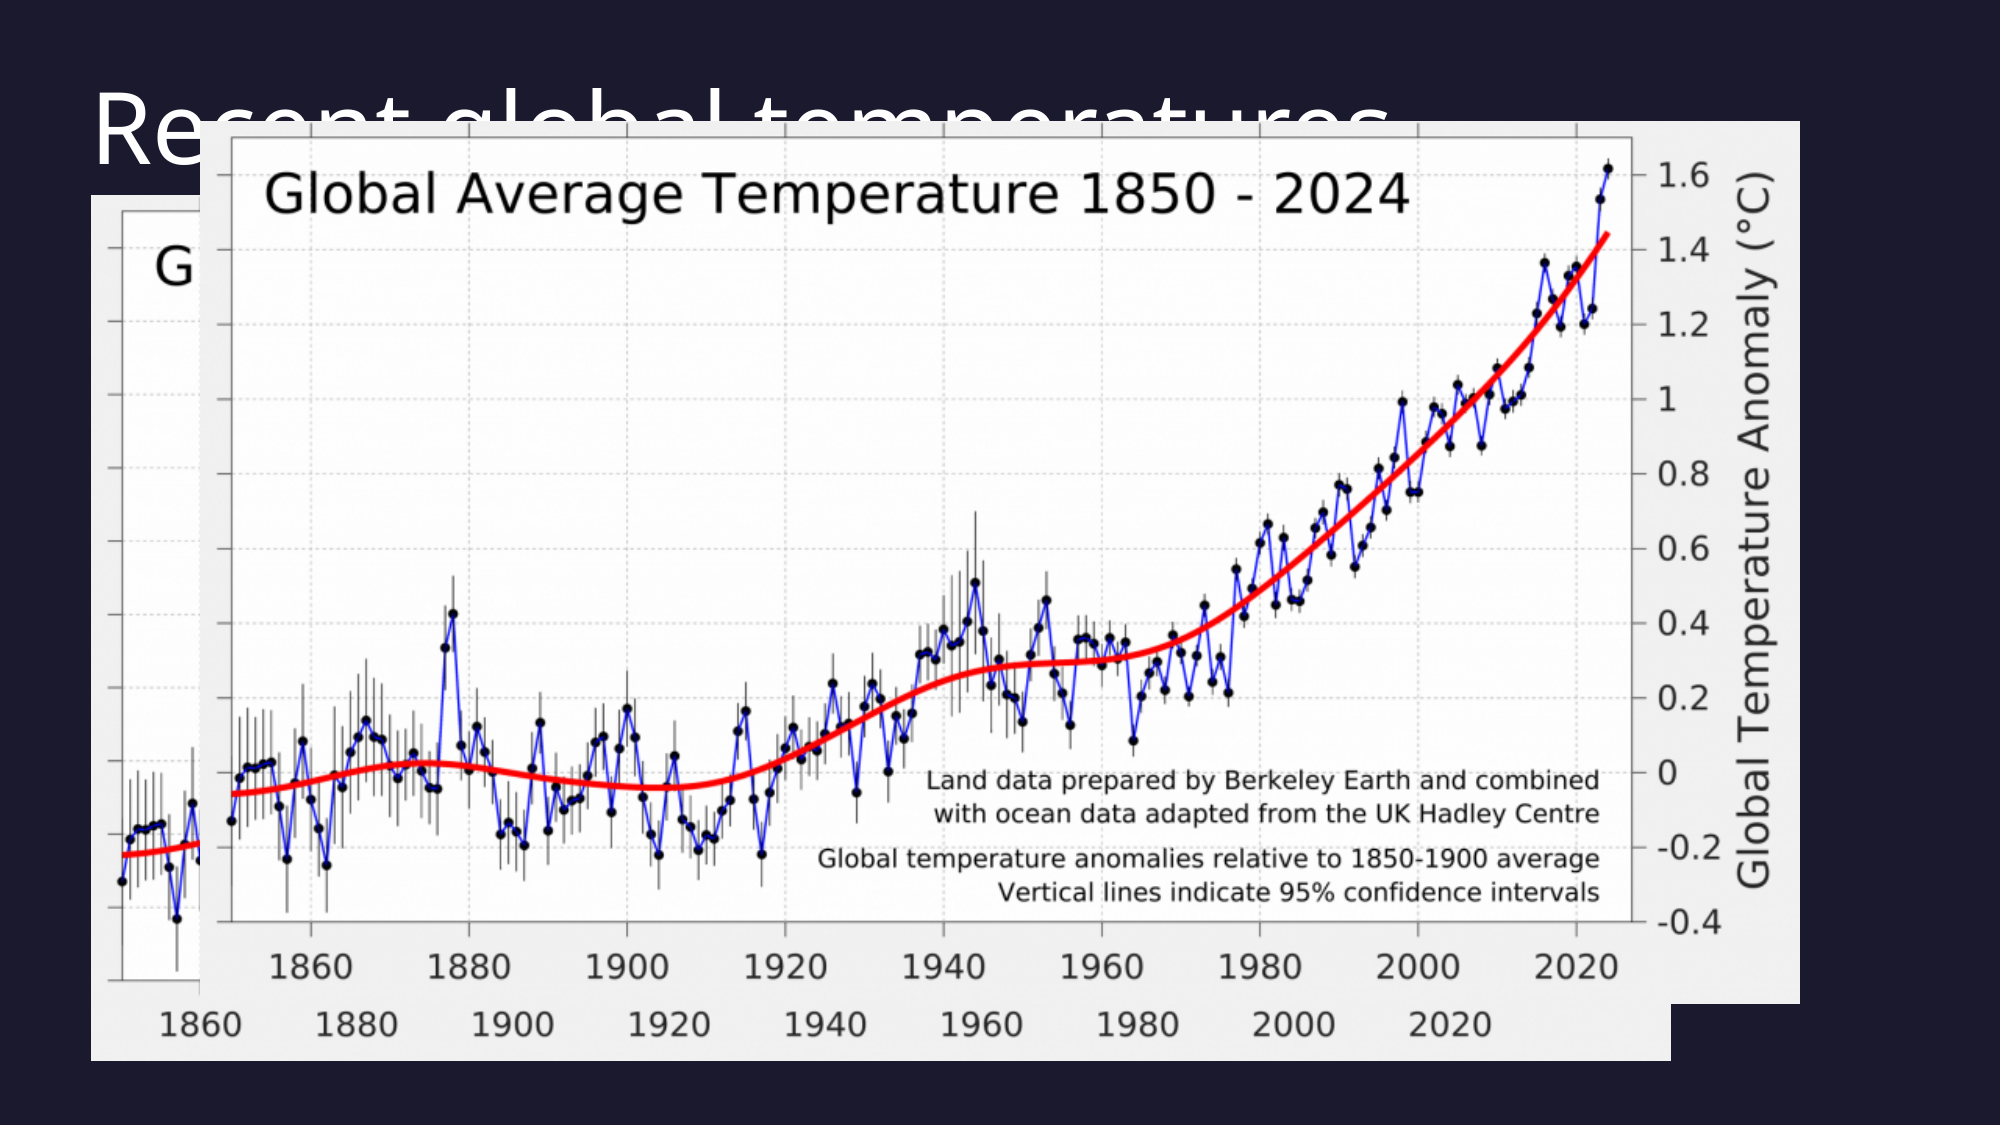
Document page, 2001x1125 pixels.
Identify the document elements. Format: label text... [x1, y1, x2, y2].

picture [199, 121, 1800, 1004]
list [91, 195, 1671, 1061]
title Recent global temperatures [90, 64, 1910, 195]
